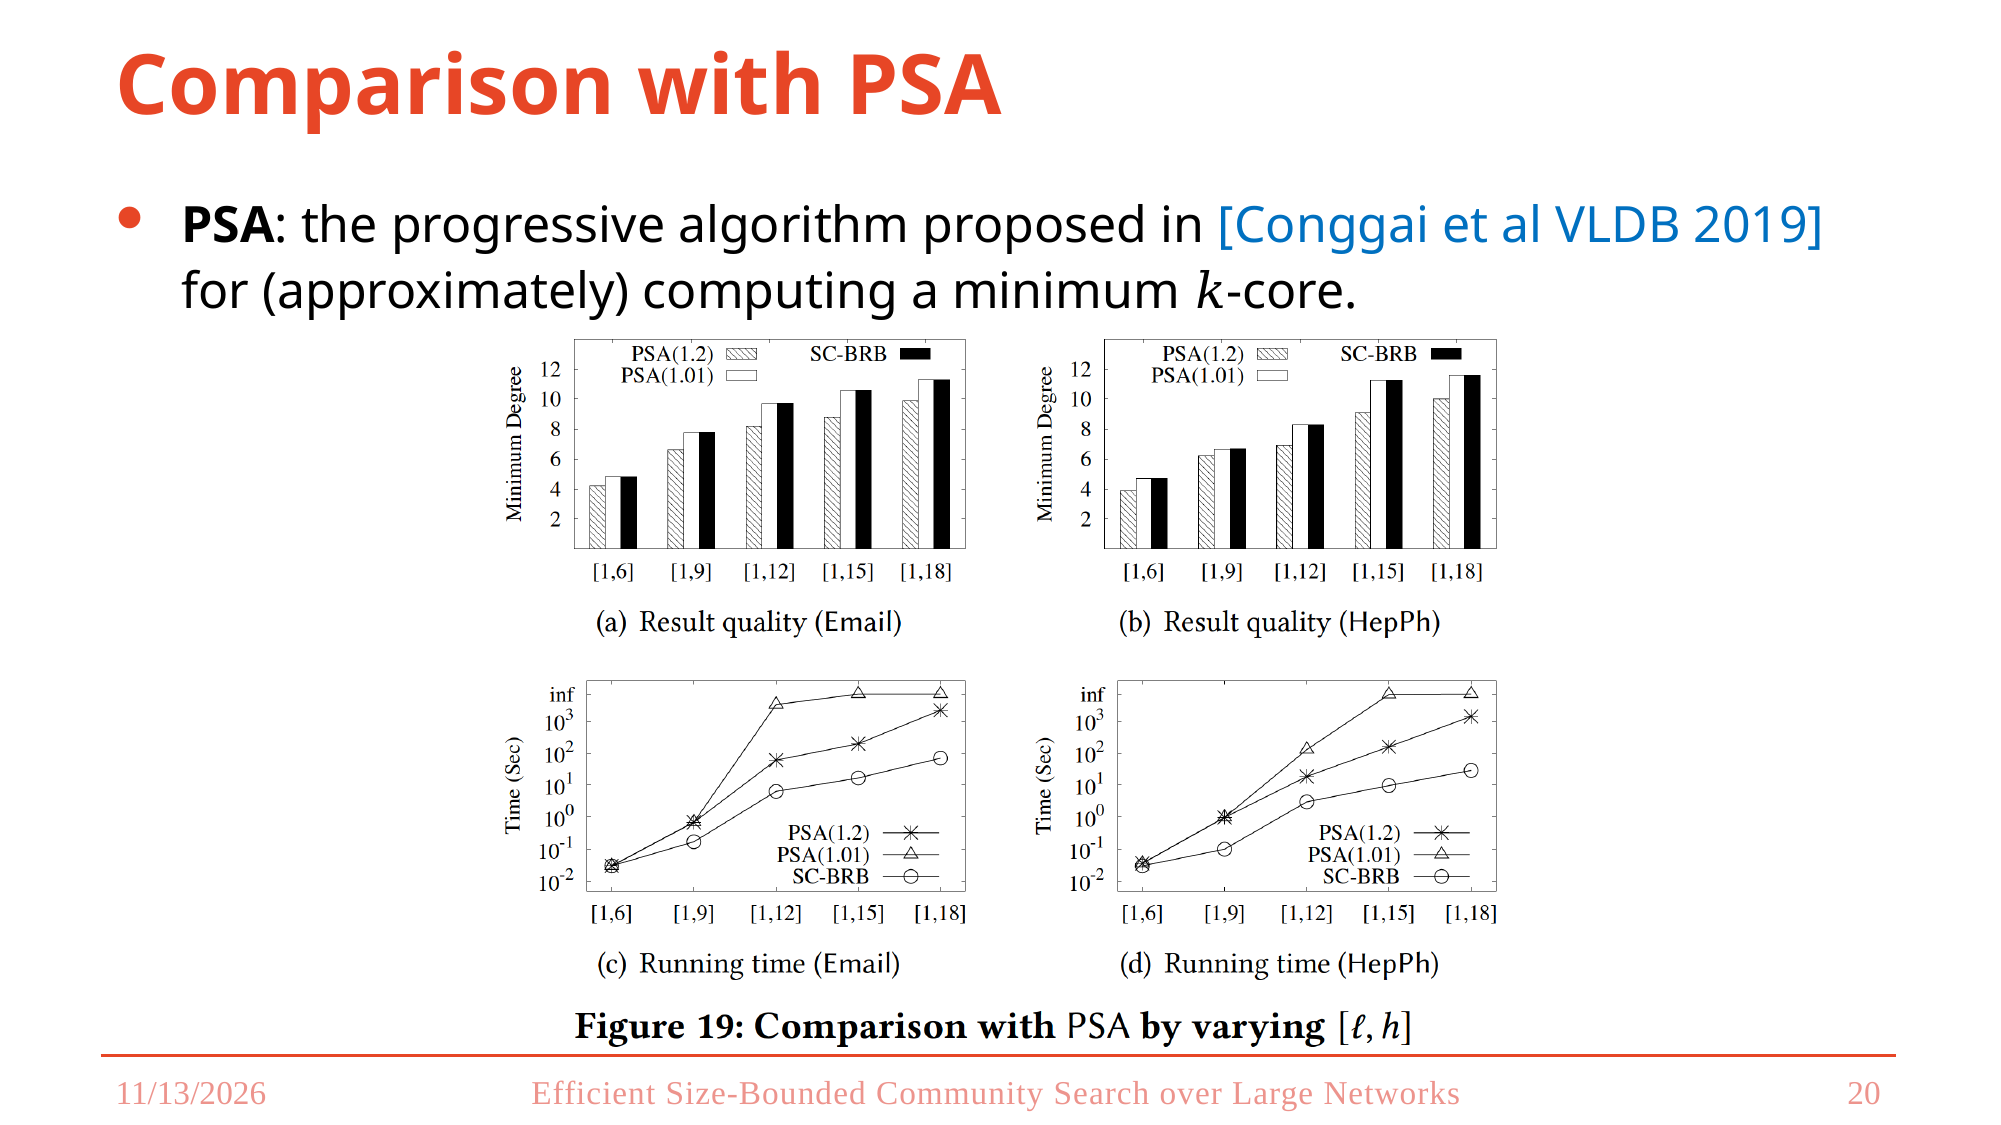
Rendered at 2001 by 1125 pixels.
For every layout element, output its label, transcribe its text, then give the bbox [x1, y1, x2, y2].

list PSA: the progressive algorithm proposed in [Conggai et al VLDB 2019] for (approximately) computing a minimum 𝑘-core. [100, 179, 1897, 1048]
picture [494, 332, 1506, 1052]
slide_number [100, 1061, 291, 1121]
footer Efficient Size-Bounded Community Search over Large Networks [309, 1061, 1686, 1121]
title Comparison with PSA [100, 26, 1587, 148]
slide_number 20 [1707, 1061, 1897, 1121]
